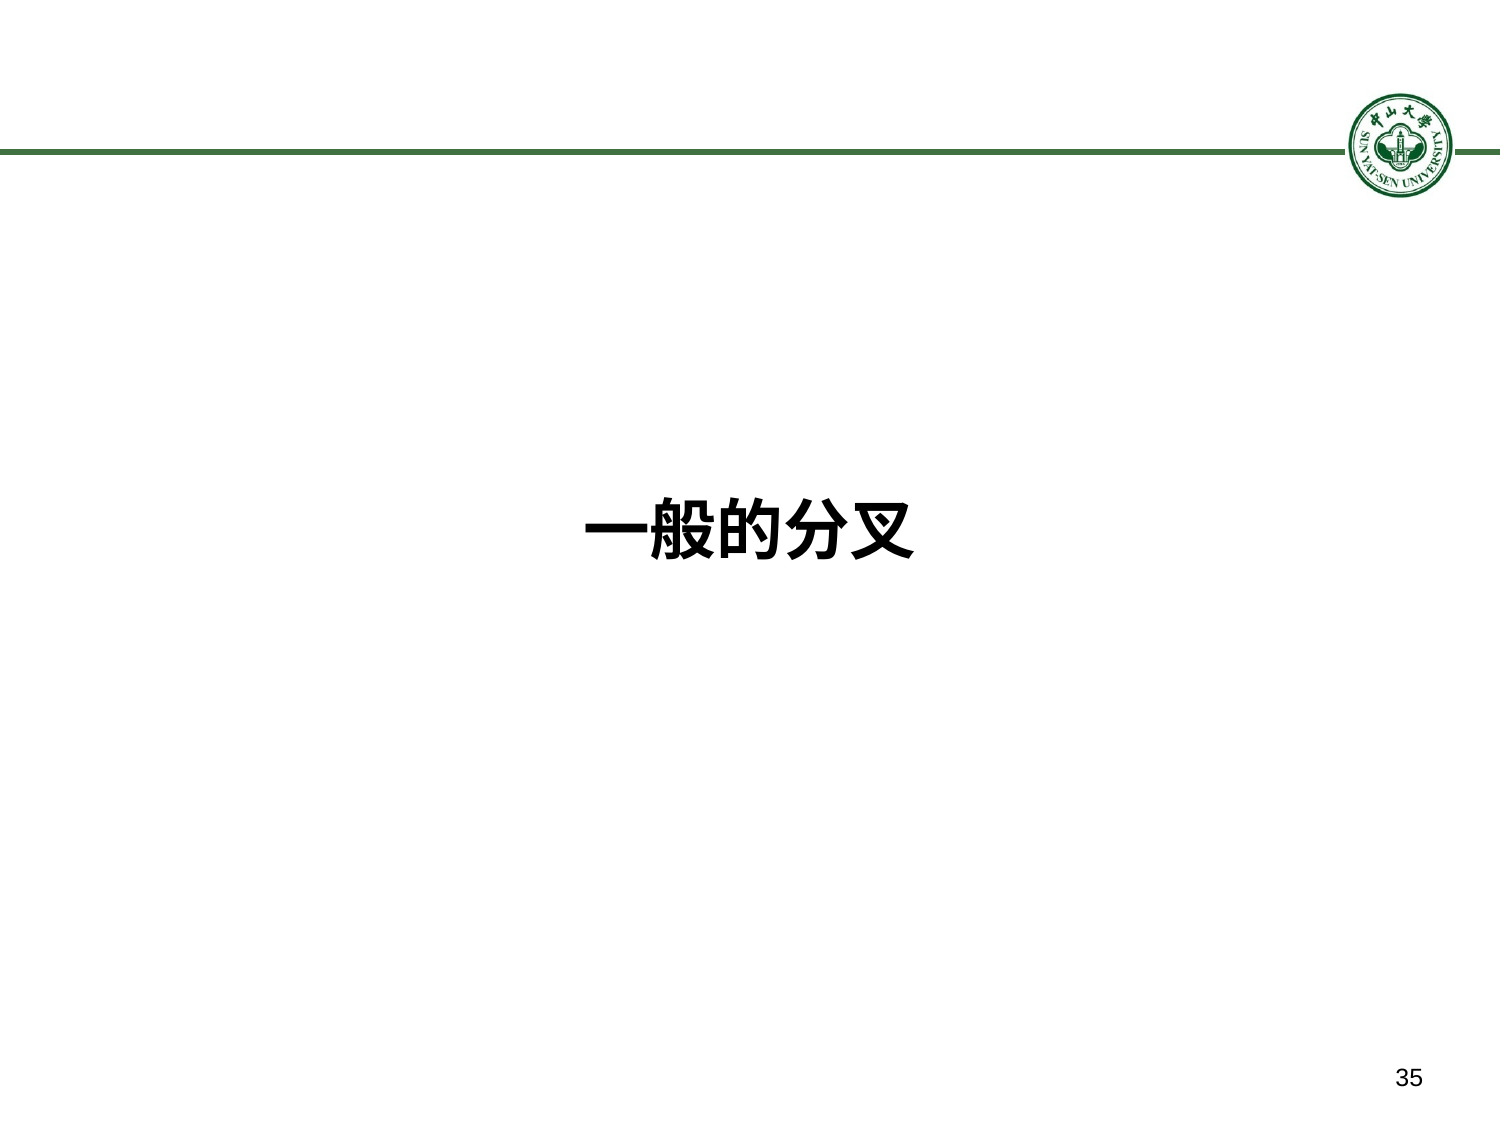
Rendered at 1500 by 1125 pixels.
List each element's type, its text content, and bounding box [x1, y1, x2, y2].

picture [1345, 90, 1455, 200]
list 一般的分叉 [108, 480, 1392, 667]
